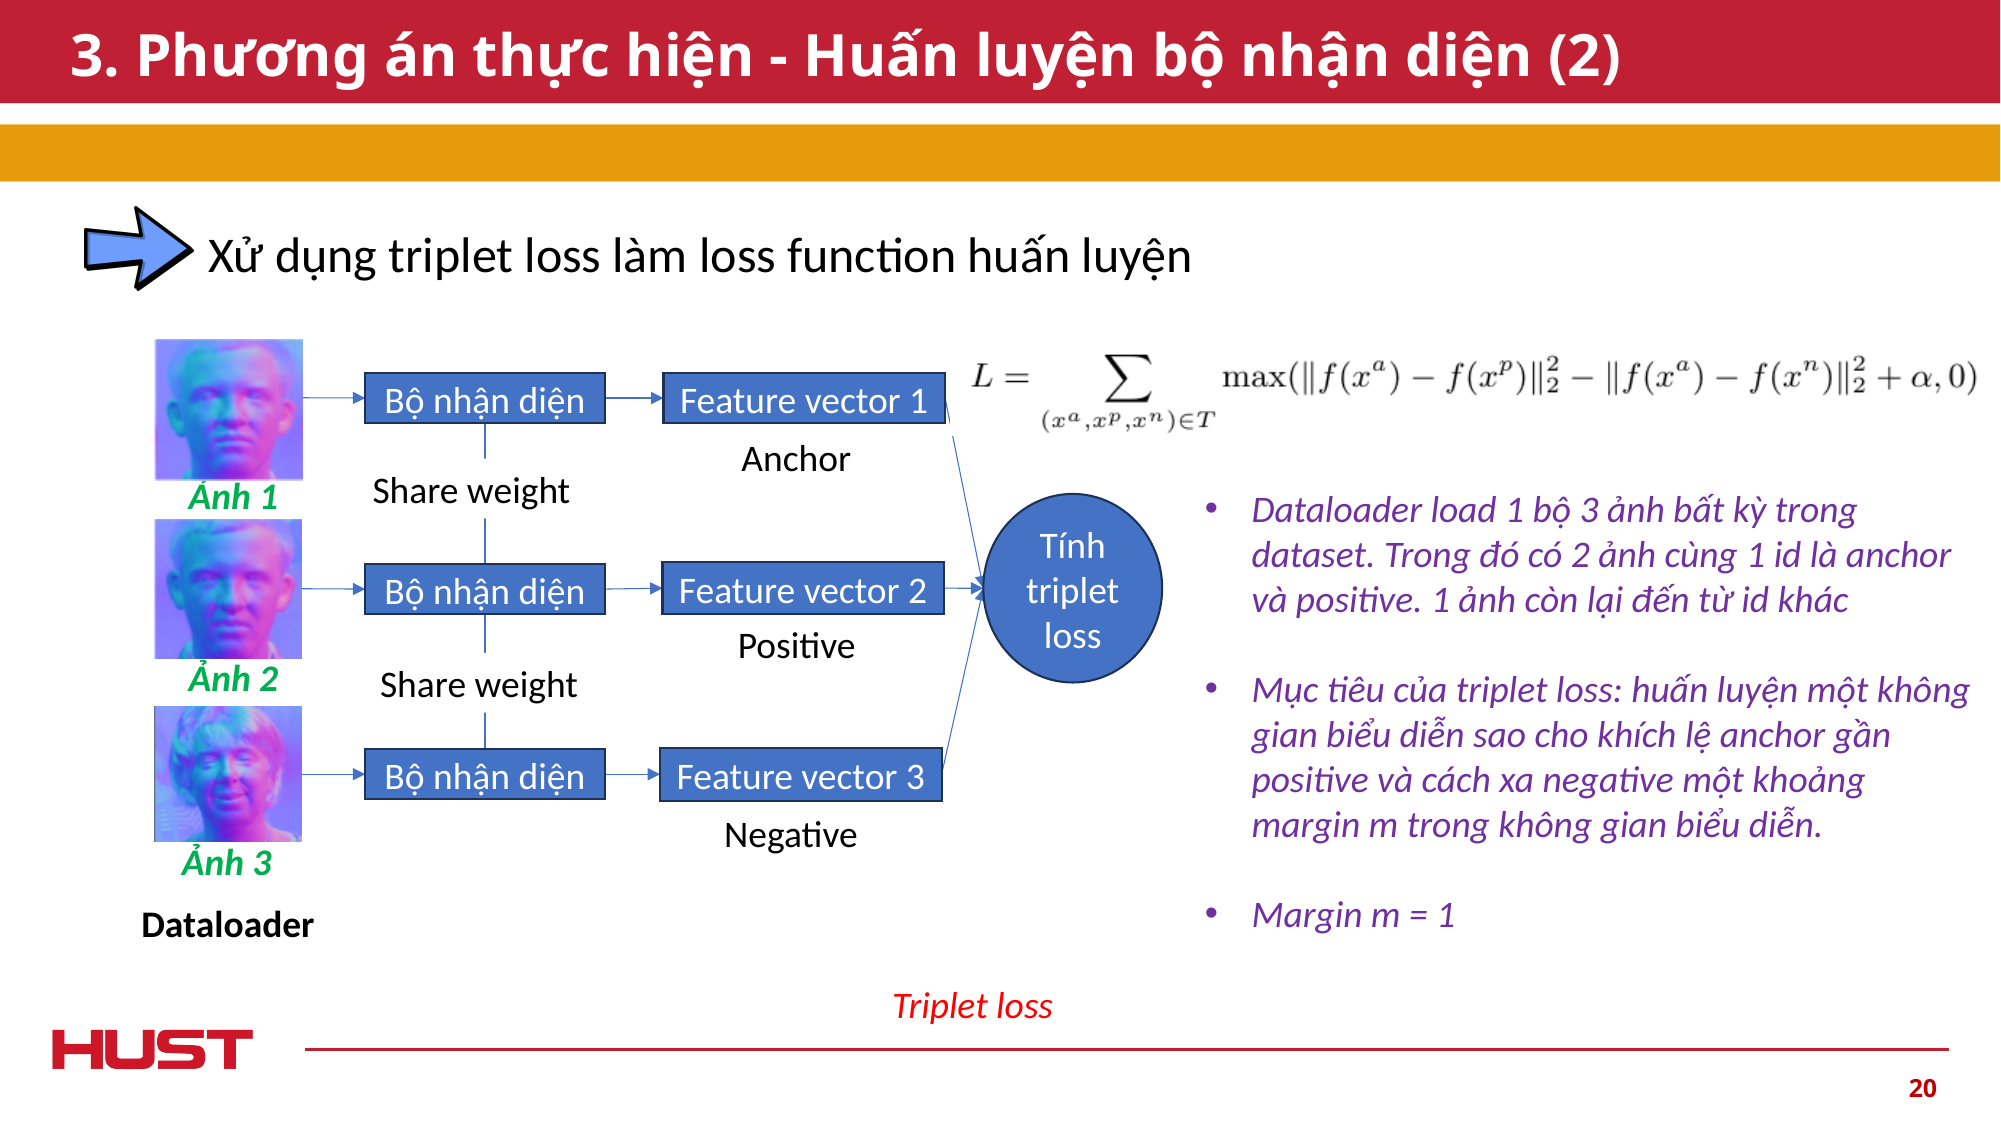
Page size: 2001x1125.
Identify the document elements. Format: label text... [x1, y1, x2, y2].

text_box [122, 339, 1163, 948]
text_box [84, 206, 1970, 291]
text_box Triplet loss [515, 973, 1430, 1034]
title 3. Phương án thực hiện - Huấn luyện bộ nhận diện (2) [55, 18, 1945, 90]
text_box Dataloader load 1 bộ 3 ảnh bất kỳ trong dataset. Trong đó có 2 ảnh cùng 1 id là anchor và positive. 1 ảnh còn lại đến từ id khác Mục tiêu của triplet loss: huấn luyện một không gian biểu diễn sao cho khích lệ anchor gần positive và cách xa negative một khoảng margin m trong không gian biểu diễn. Margin m = 1 [1190, 477, 1988, 943]
slide_number 20 [1502, 1065, 1953, 1125]
picture [0, 0, 2001, 1125]
